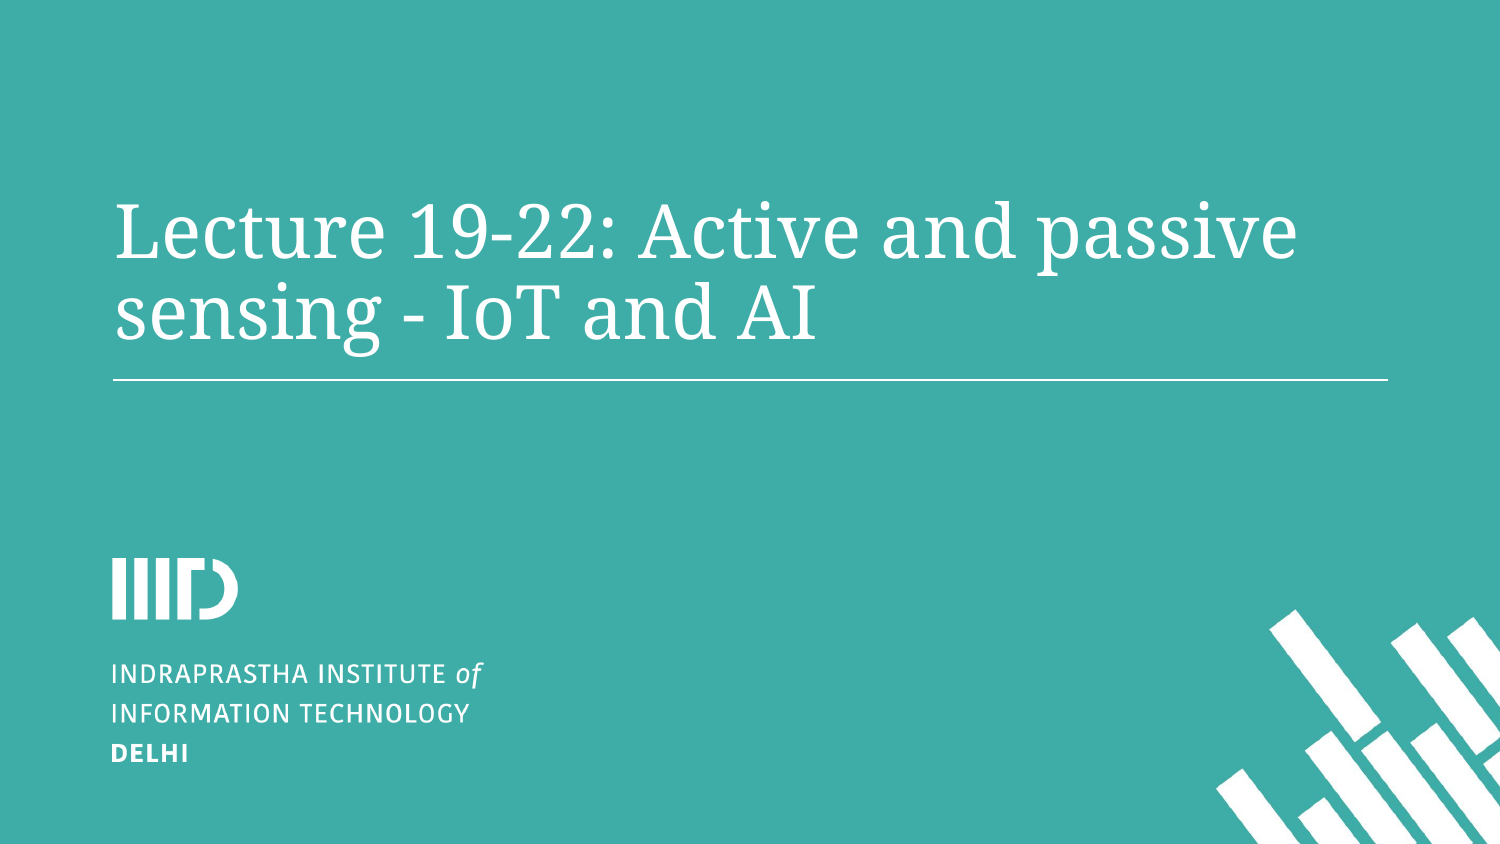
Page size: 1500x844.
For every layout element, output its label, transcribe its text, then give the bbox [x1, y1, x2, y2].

picture [1195, 584, 1500, 844]
title Lecture 19-22: Active and passive sensing - IoT and AI [103, 130, 1491, 362]
picture [112, 557, 484, 762]
